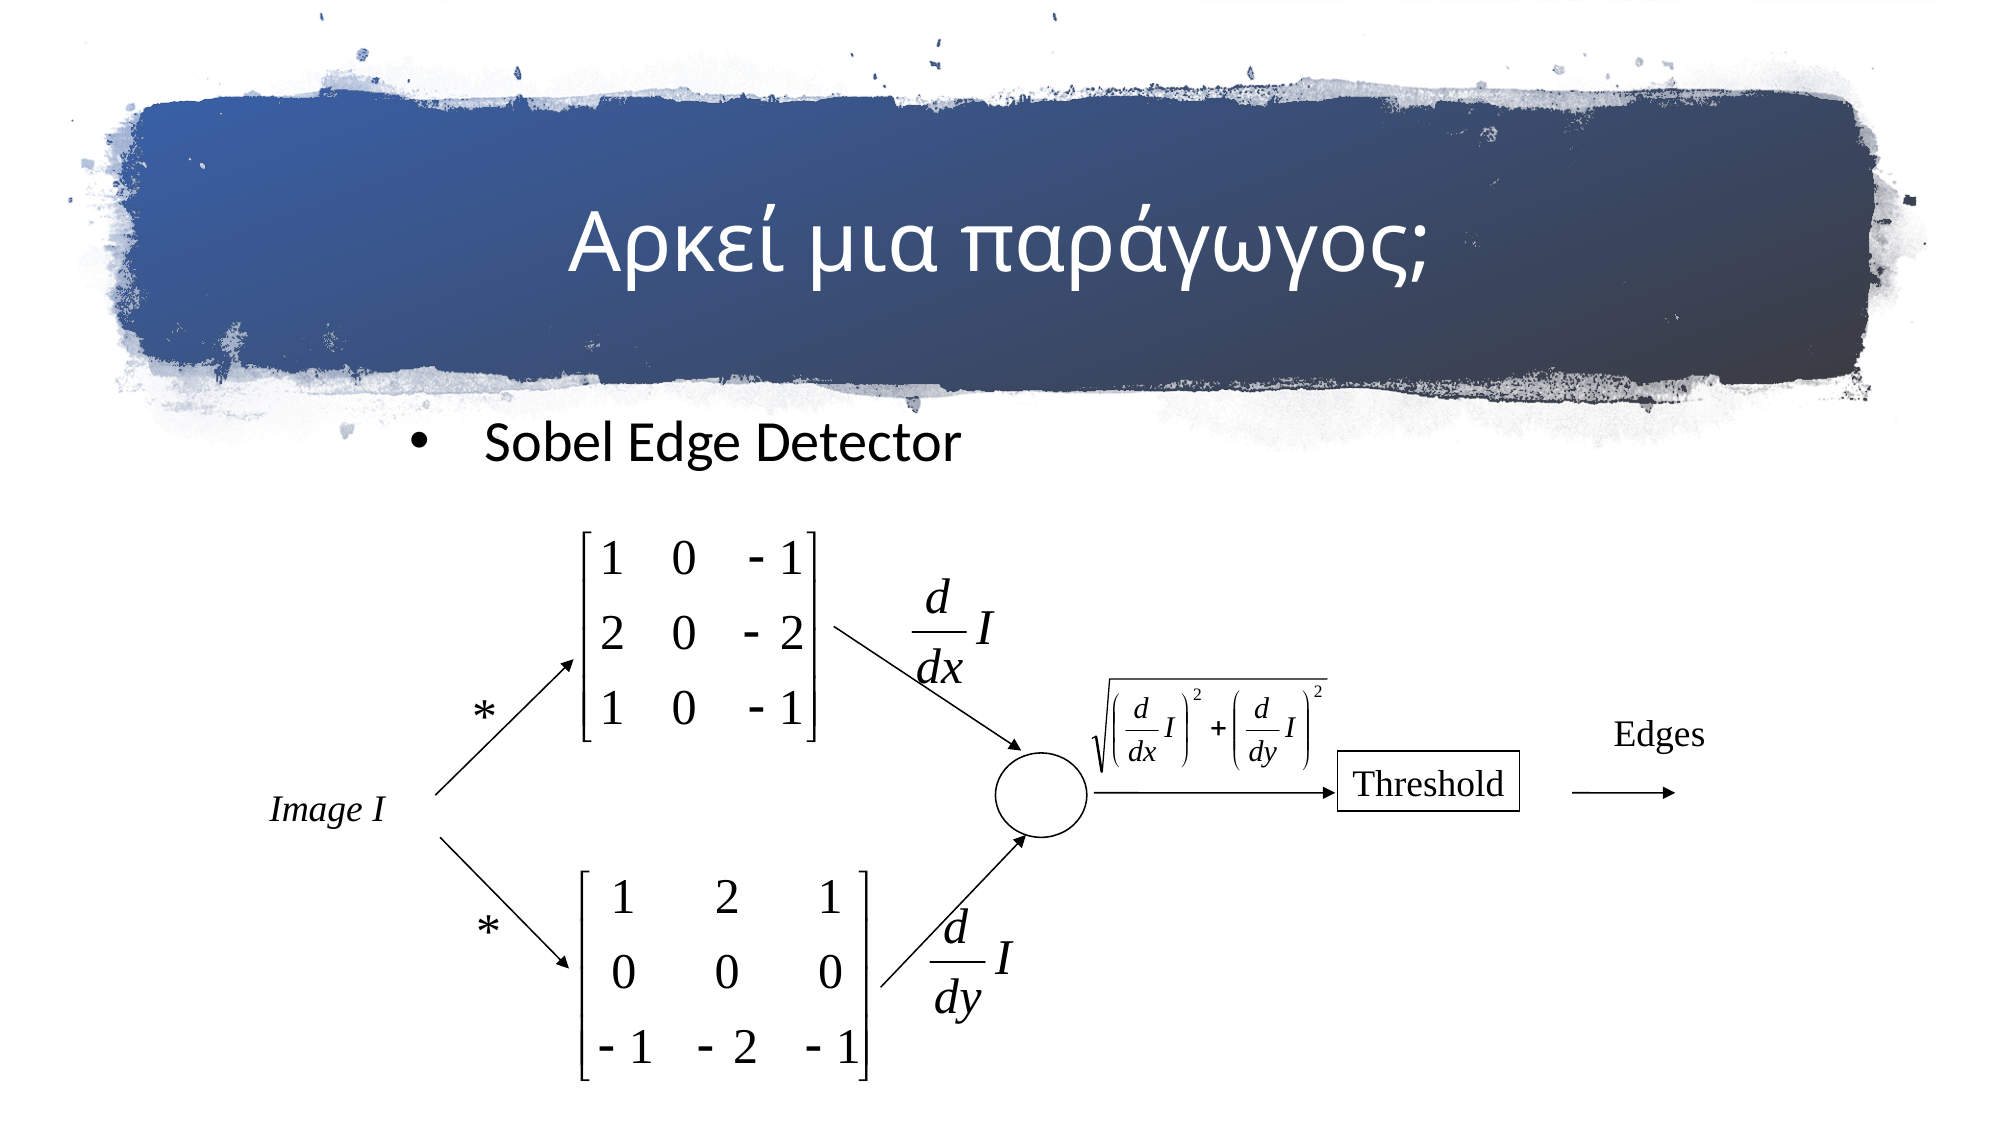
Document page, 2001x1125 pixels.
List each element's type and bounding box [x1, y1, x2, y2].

text_box [1086, 672, 1335, 778]
text_box [467, 688, 501, 730]
text_box [904, 565, 1009, 695]
text_box [571, 520, 835, 754]
text_box [569, 859, 888, 1093]
text_box [921, 895, 1027, 1034]
picture [0, 0, 2000, 1125]
text_box [471, 902, 505, 945]
